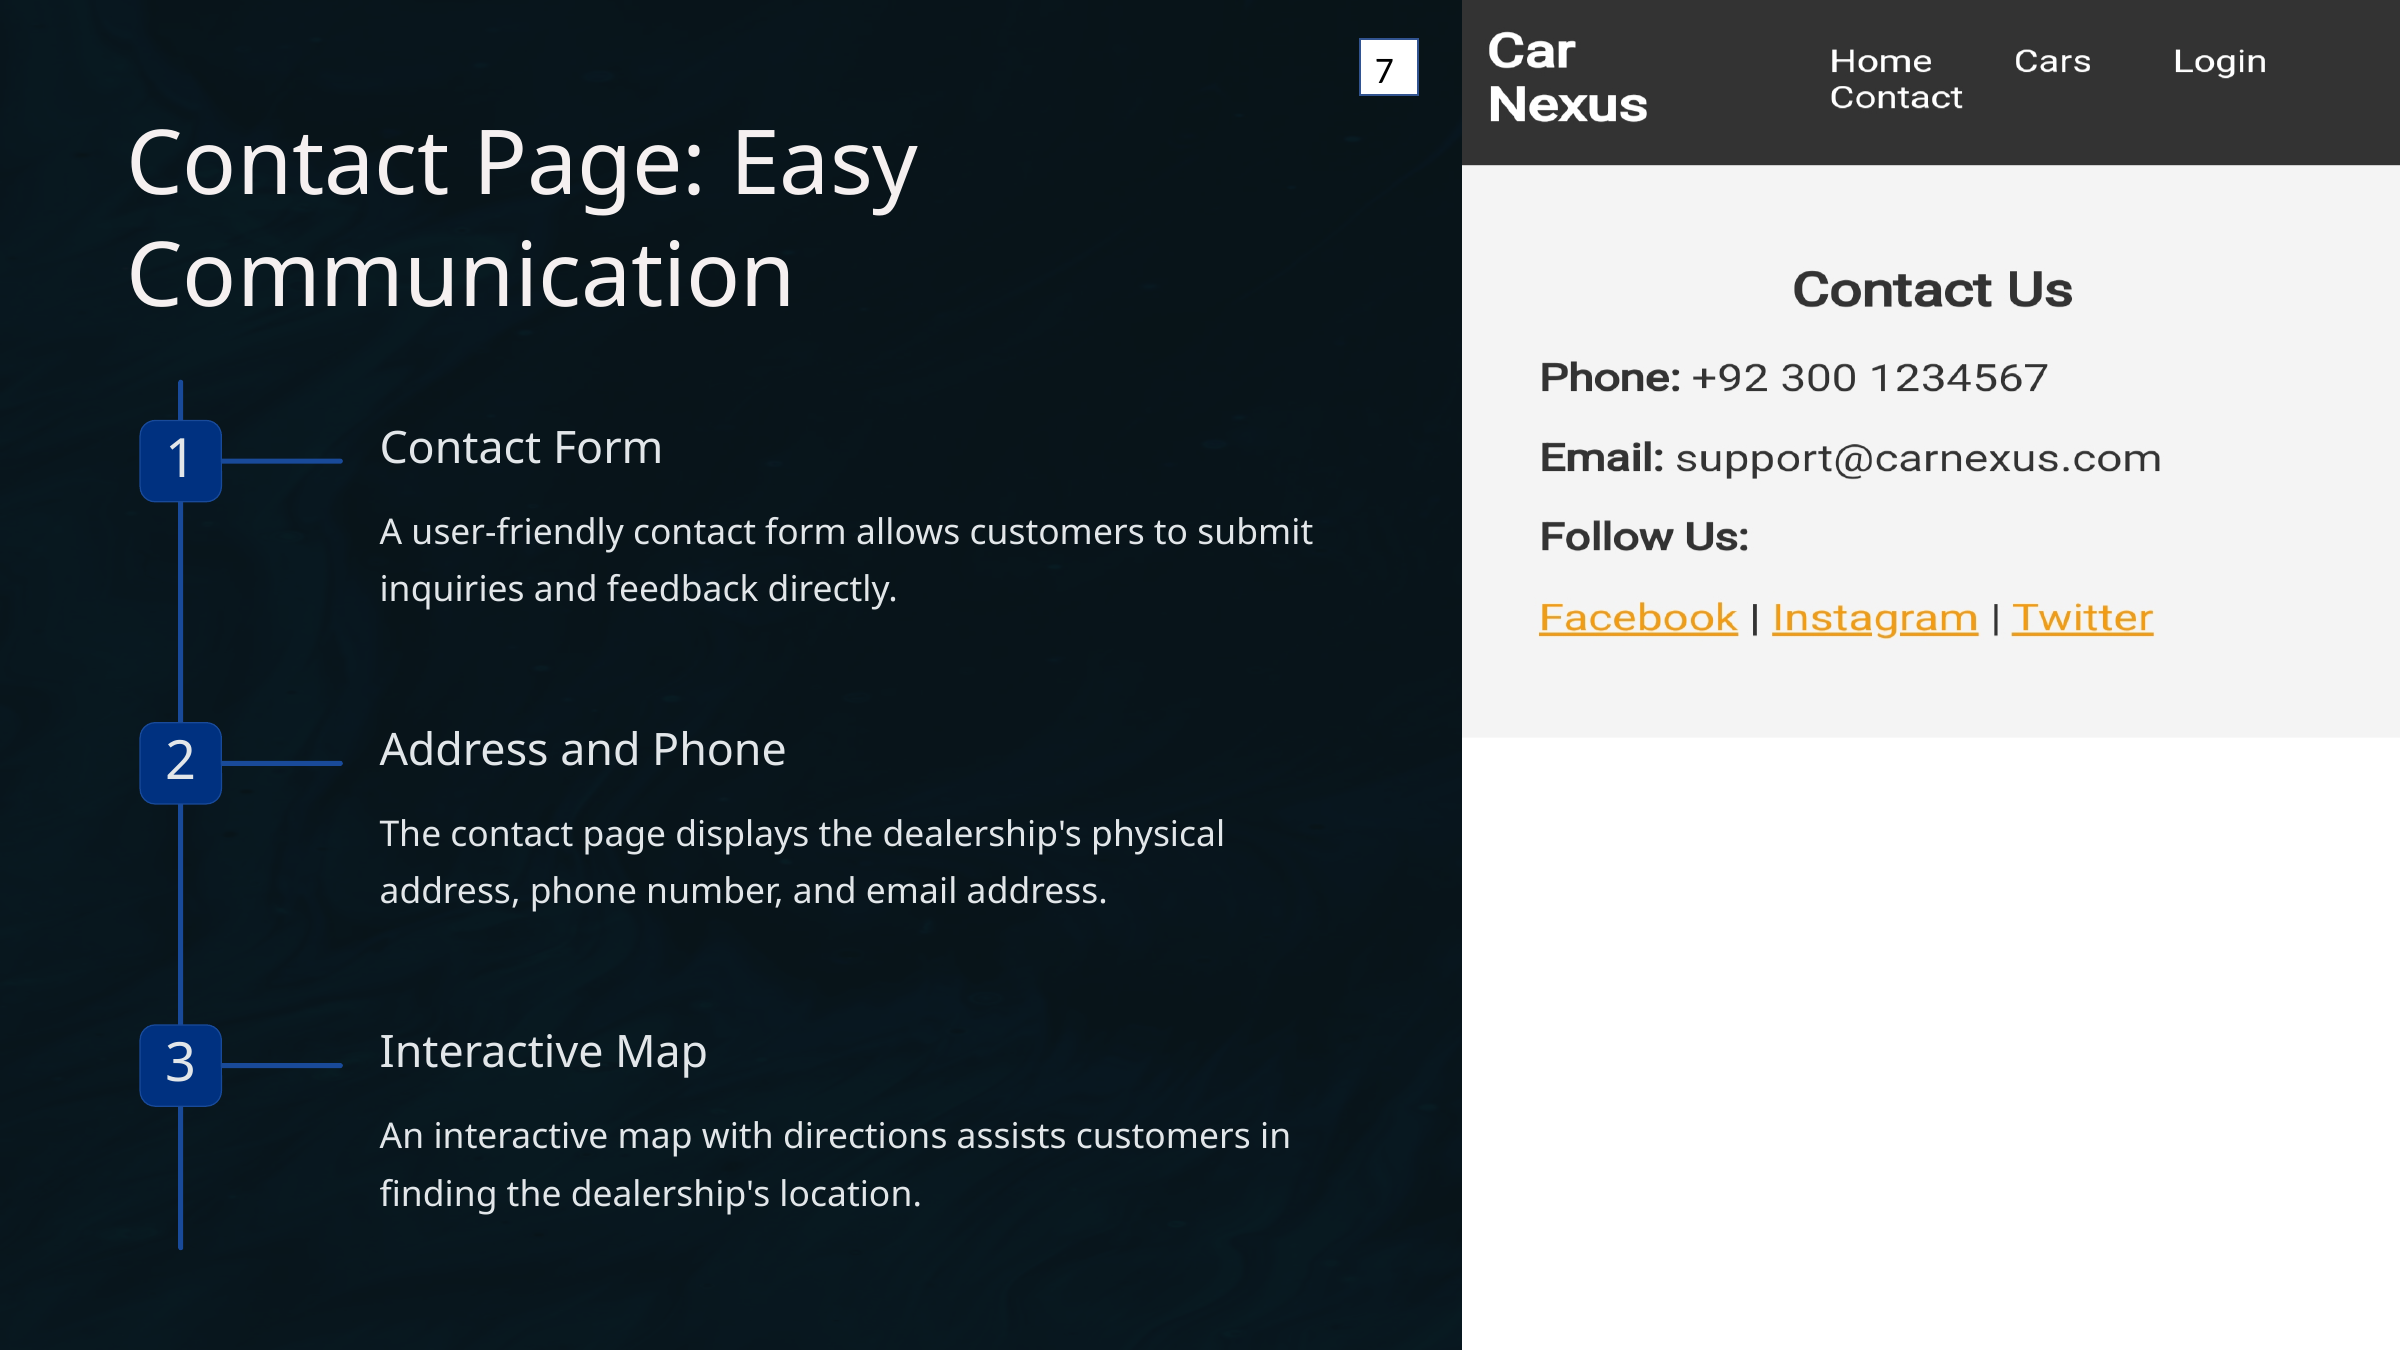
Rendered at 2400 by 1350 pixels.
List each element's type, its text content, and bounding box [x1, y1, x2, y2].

text_box 2 [164, 736, 197, 791]
text_box [140, 1024, 222, 1107]
text_box A user-friendly contact form allows customers to submit inquiries and feedback directly. [379, 494, 1374, 610]
picture [1462, 0, 2400, 1350]
text_box [178, 379, 184, 420]
text_box [140, 420, 222, 502]
text_box 7 [1360, 39, 1418, 99]
text_box Interactive Map [379, 1020, 832, 1077]
text_box [178, 1107, 184, 1251]
text_box [178, 502, 184, 722]
text_box 1 [168, 433, 193, 489]
text_box [222, 1063, 343, 1069]
text_box [222, 458, 343, 464]
text_box Contact Page: Easy Communication [126, 99, 1374, 326]
text_box [140, 722, 222, 804]
text_box Address and Phone [379, 718, 832, 775]
text_box [178, 804, 184, 1024]
text_box An interactive map with directions assists customers in finding the dealership's location. [379, 1098, 1374, 1215]
text_box The contact page displays the dealership's physical address, phone number, and email address. [379, 796, 1374, 912]
text_box [222, 760, 343, 766]
text_box Contact Form [379, 415, 832, 473]
text_box 3 [165, 1038, 196, 1093]
